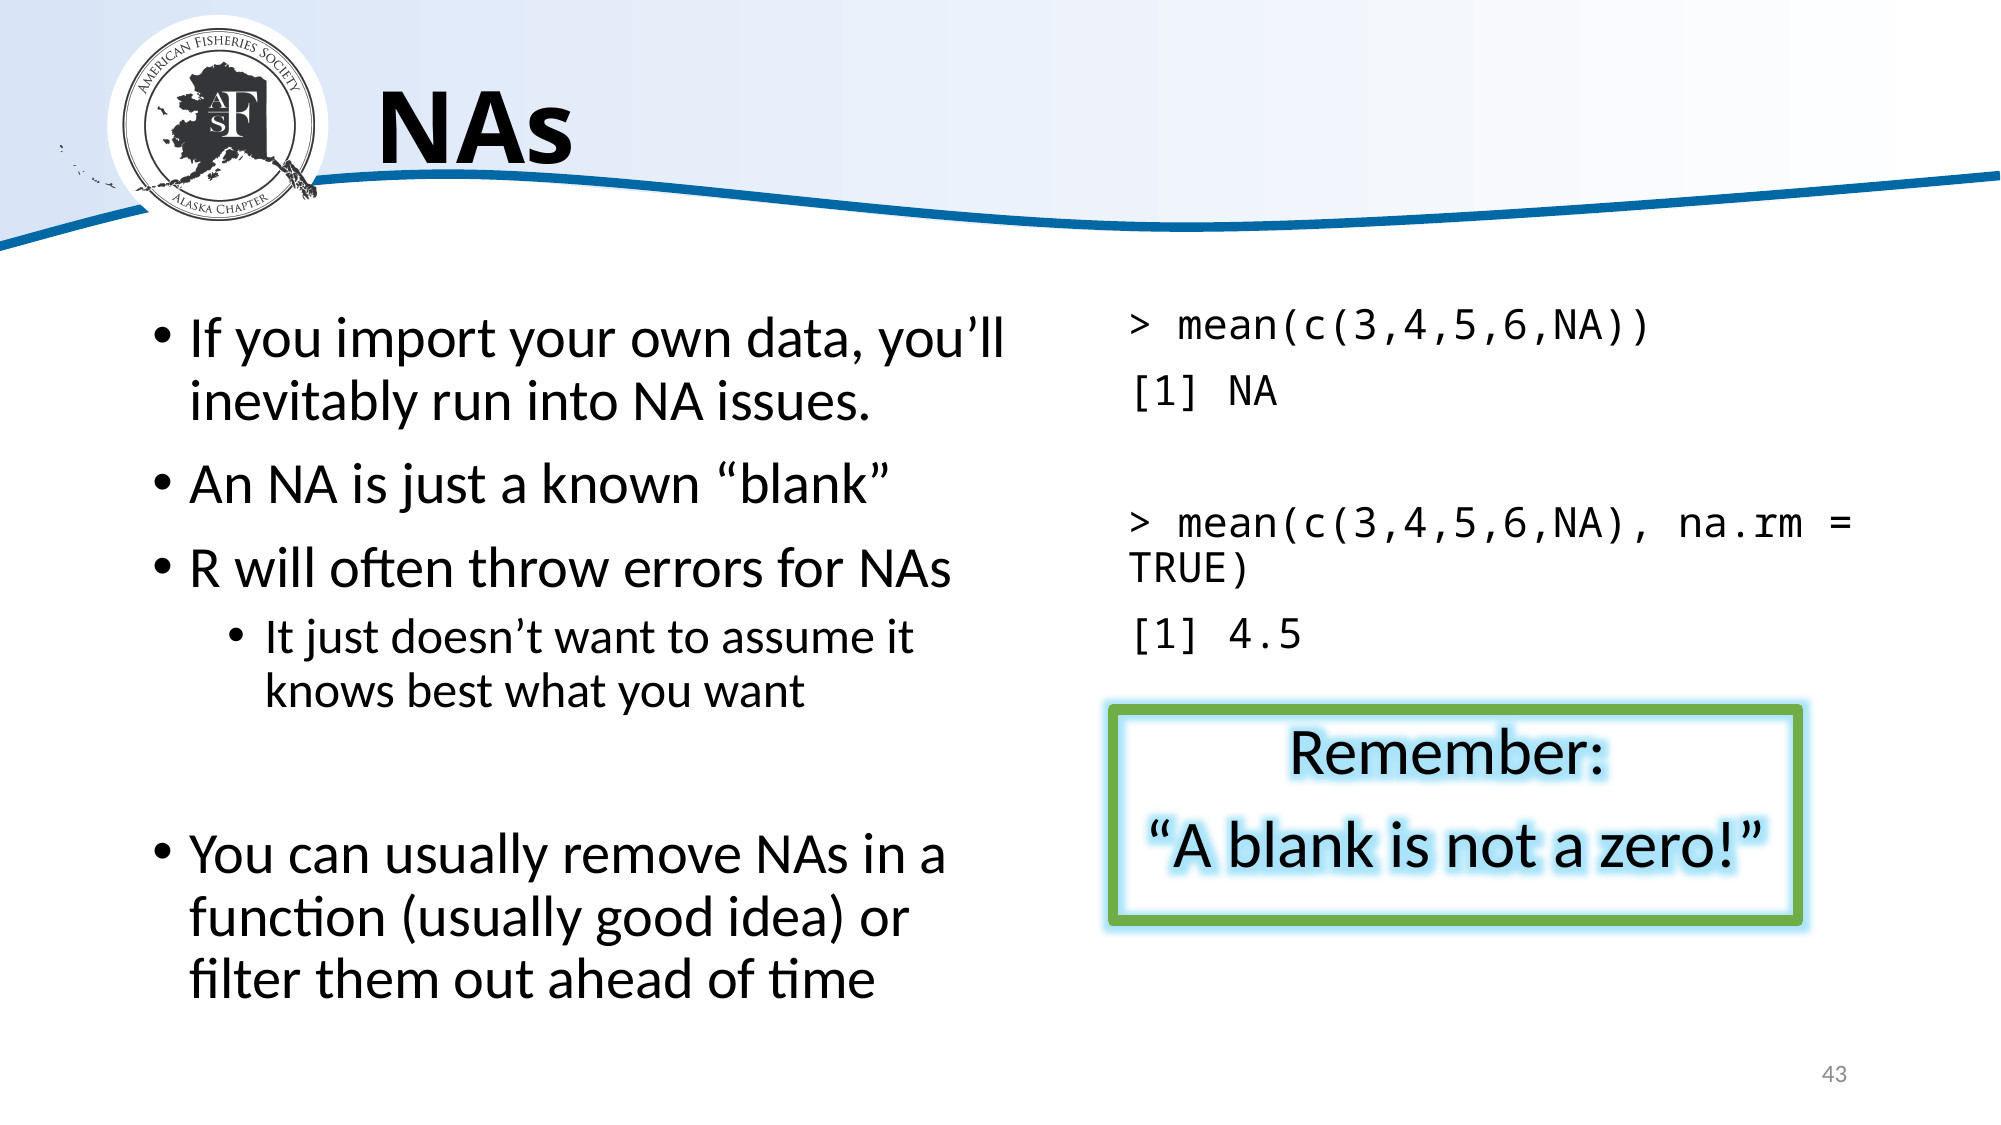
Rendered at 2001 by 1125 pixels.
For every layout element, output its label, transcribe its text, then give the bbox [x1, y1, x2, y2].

list If you import your own data, you’ll inevitably run into NA issues. An NA is just a known “blank” R will often throw errors for NAs It just doesn’t want to assume it knows best what you want You can usually remove NAs in a function (usually good idea) or filter them out ahead of time [137, 299, 1042, 1071]
text_box > mean(c(3,4,5,6,NA)) [1] NA > mean(c(3,4,5,6,NA), na.rm = TRUE) [1] 4.5 [1112, 295, 1973, 1010]
text_box Remember: “A blank is not a zero!” [1112, 709, 1799, 921]
slide_number 43 [1412, 1042, 1863, 1103]
picture [60, 28, 317, 221]
title NAs [359, 30, 1863, 232]
